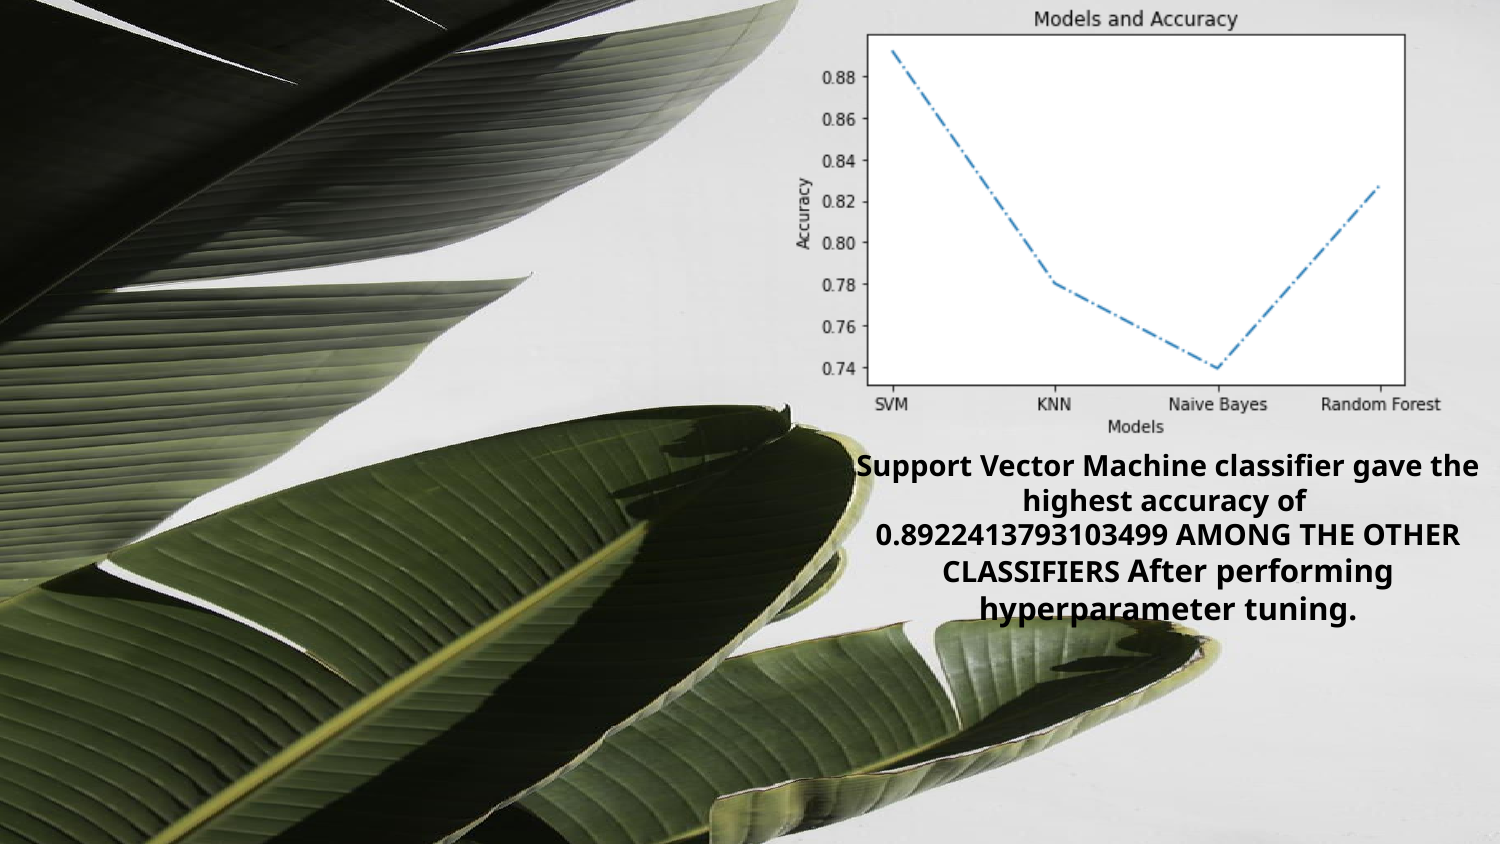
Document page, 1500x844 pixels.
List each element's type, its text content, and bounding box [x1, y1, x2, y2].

picture [0, 0, 1500, 844]
text_box Support Vector Machine classifier gave the highest accuracy of 0.8922413793103499 AMONG THE OTHER CLASSIFIERS After performing hyperparameter tuning. [836, 431, 1500, 642]
